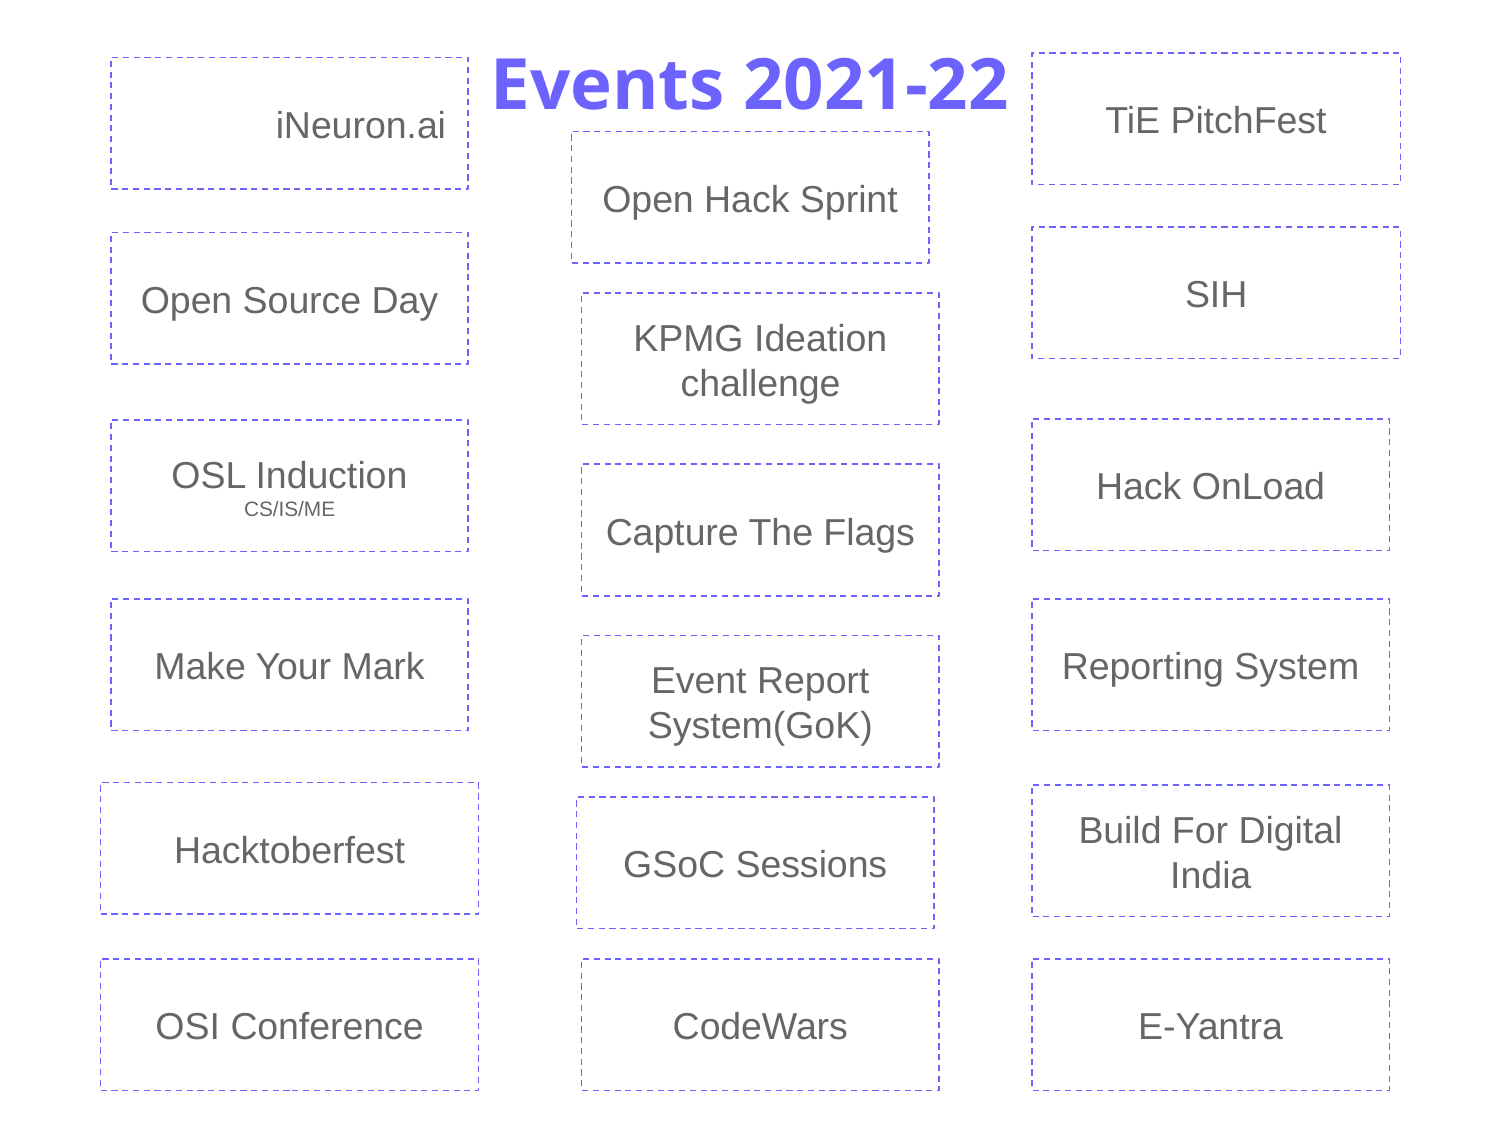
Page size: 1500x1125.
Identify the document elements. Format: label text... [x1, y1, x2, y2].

text_box Reporting System [1031, 598, 1390, 731]
text_box E-Yantra [1031, 958, 1390, 1091]
text_box SIH [1031, 226, 1401, 359]
text_box KPMG Ideation challenge [581, 292, 940, 425]
title Events 2021-22 [460, 32, 1040, 131]
text_box Capture The Flags [581, 464, 940, 596]
text_box GSoC Sessions [576, 797, 934, 929]
text_box OSI Conference [100, 958, 479, 1091]
text_box Event Report System(GoK) [581, 635, 940, 768]
text_box Open Source Day [110, 232, 469, 365]
text_box TiE PitchFest [1031, 53, 1401, 185]
text_box Hack OnLoad [1031, 419, 1390, 551]
text_box Build For Digital India [1031, 785, 1390, 917]
text_box iNeuron.ai [110, 57, 469, 190]
text_box OSL Induction CS/IS/ME [110, 420, 469, 552]
text_box Make Your Mark [110, 598, 469, 731]
text_box Open Hack Sprint [571, 131, 929, 263]
text_box CodeWars [581, 958, 940, 1091]
text_box Hacktoberfest [100, 782, 479, 915]
